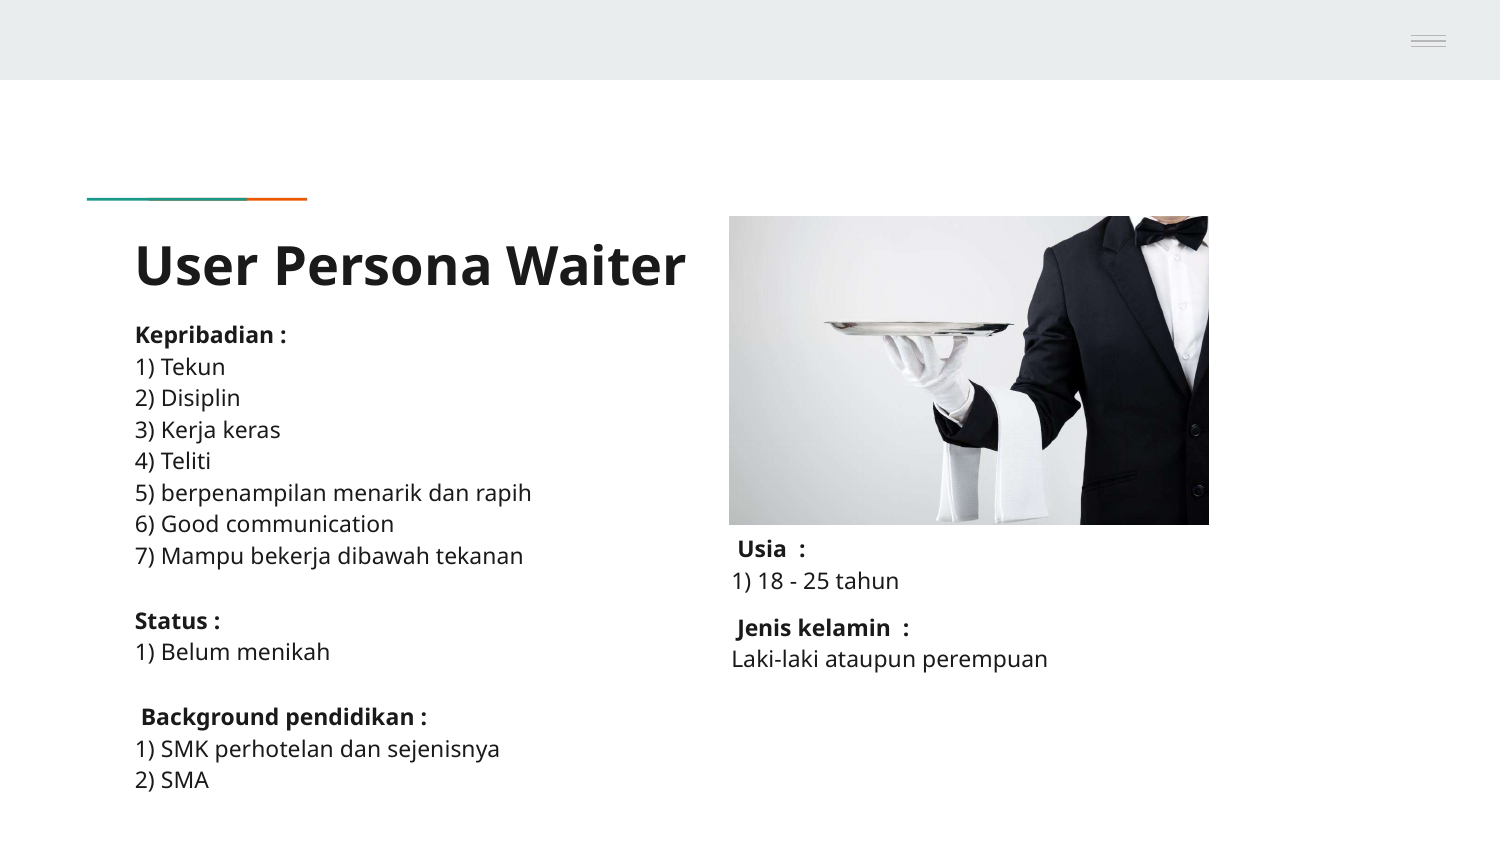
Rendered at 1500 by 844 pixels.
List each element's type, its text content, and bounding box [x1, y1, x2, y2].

text_box Usia : 1) 18 - 25 tahun [716, 515, 1209, 594]
picture [729, 216, 1209, 525]
list Kepribadian : 1) Tekun 2) Disiplin 3) Kerja keras 4) Teliti 5) berpenampilan menarik dan rapih 6) Good communication 7) Mampu bekerja dibawah tekanan Status : 1) Belum menikah Background pendidikan : 1) SMK perhotelan dan sejenisnya 2) SMA [119, 301, 693, 827]
title User Persona Waiter [119, 216, 726, 312]
text_box Jenis kelamin : Laki-laki ataupun perempuan [716, 594, 1209, 747]
